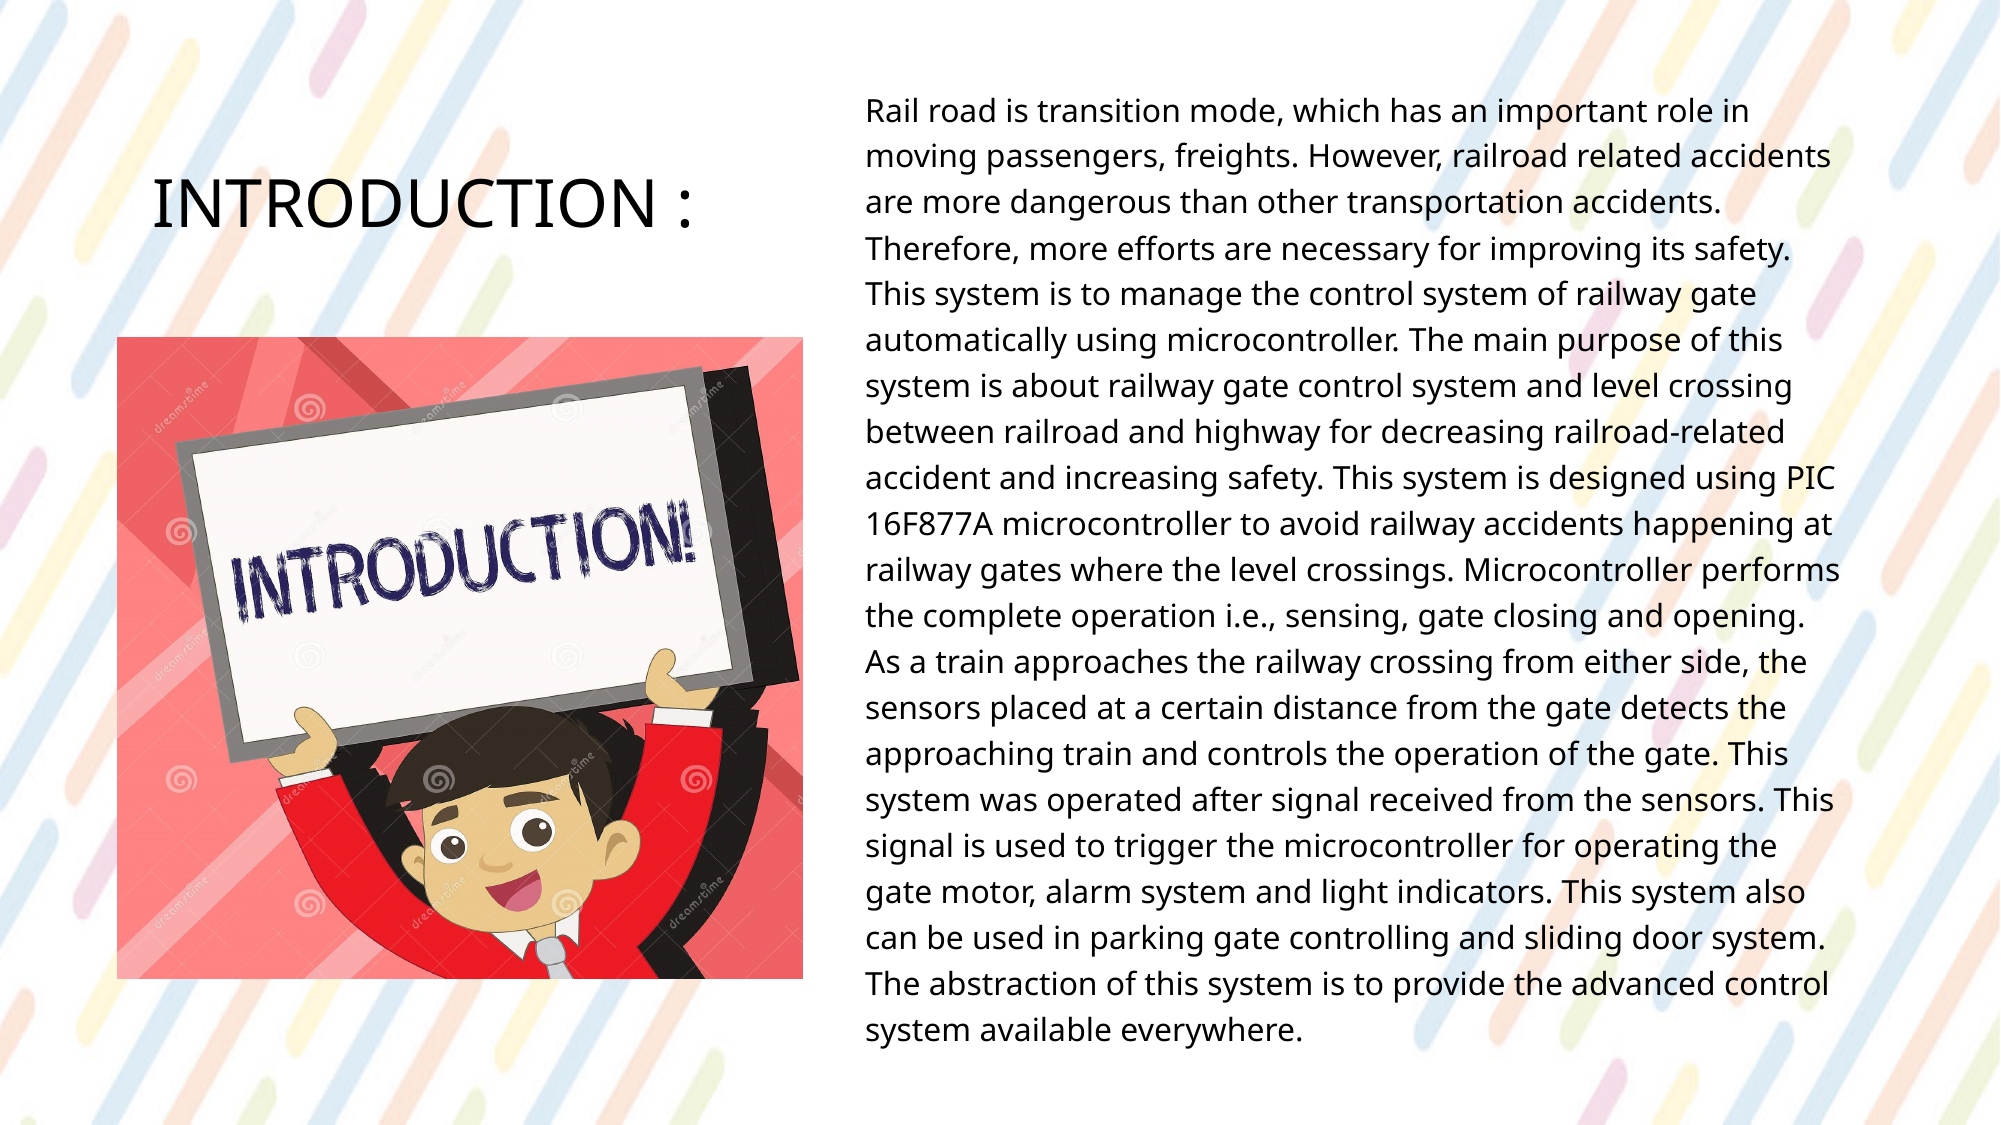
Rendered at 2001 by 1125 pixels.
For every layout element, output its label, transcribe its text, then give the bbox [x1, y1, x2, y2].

list Rail road is transition mode, which has an important role in moving passengers, freights. However, railroad related accidents are more dangerous than other transportation accidents. Therefore, more efforts are necessary for improving its safety. This system is to manage the control system of railway gate automatically using microcontroller. The main purpose of this system is about railway gate control system and level crossing between railroad and highway for decreasing railroad-related accident and increasing safety. This system is designed using PIC 16F877A microcontroller to avoid railway accidents happening at railway gates where the level crossings. Microcontroller performs the complete operation i.e., sensing, gate closing and opening. As a train approaches the railway crossing from either side, the sensors placed at a certain distance from the gate detects the approaching train and controls the operation of the gate. This system was operated after signal received from the sensors. This signal is used to trigger the microcontroller for operating the gate motor, alarm system and light indicators. This system also can be used in parking gate controlling and sliding door system. The abstraction of this system is to provide the advanced control system available everywhere. [850, 75, 1863, 1061]
picture [0, 0, 2001, 1125]
title INTRODUCTION : [137, 75, 783, 337]
